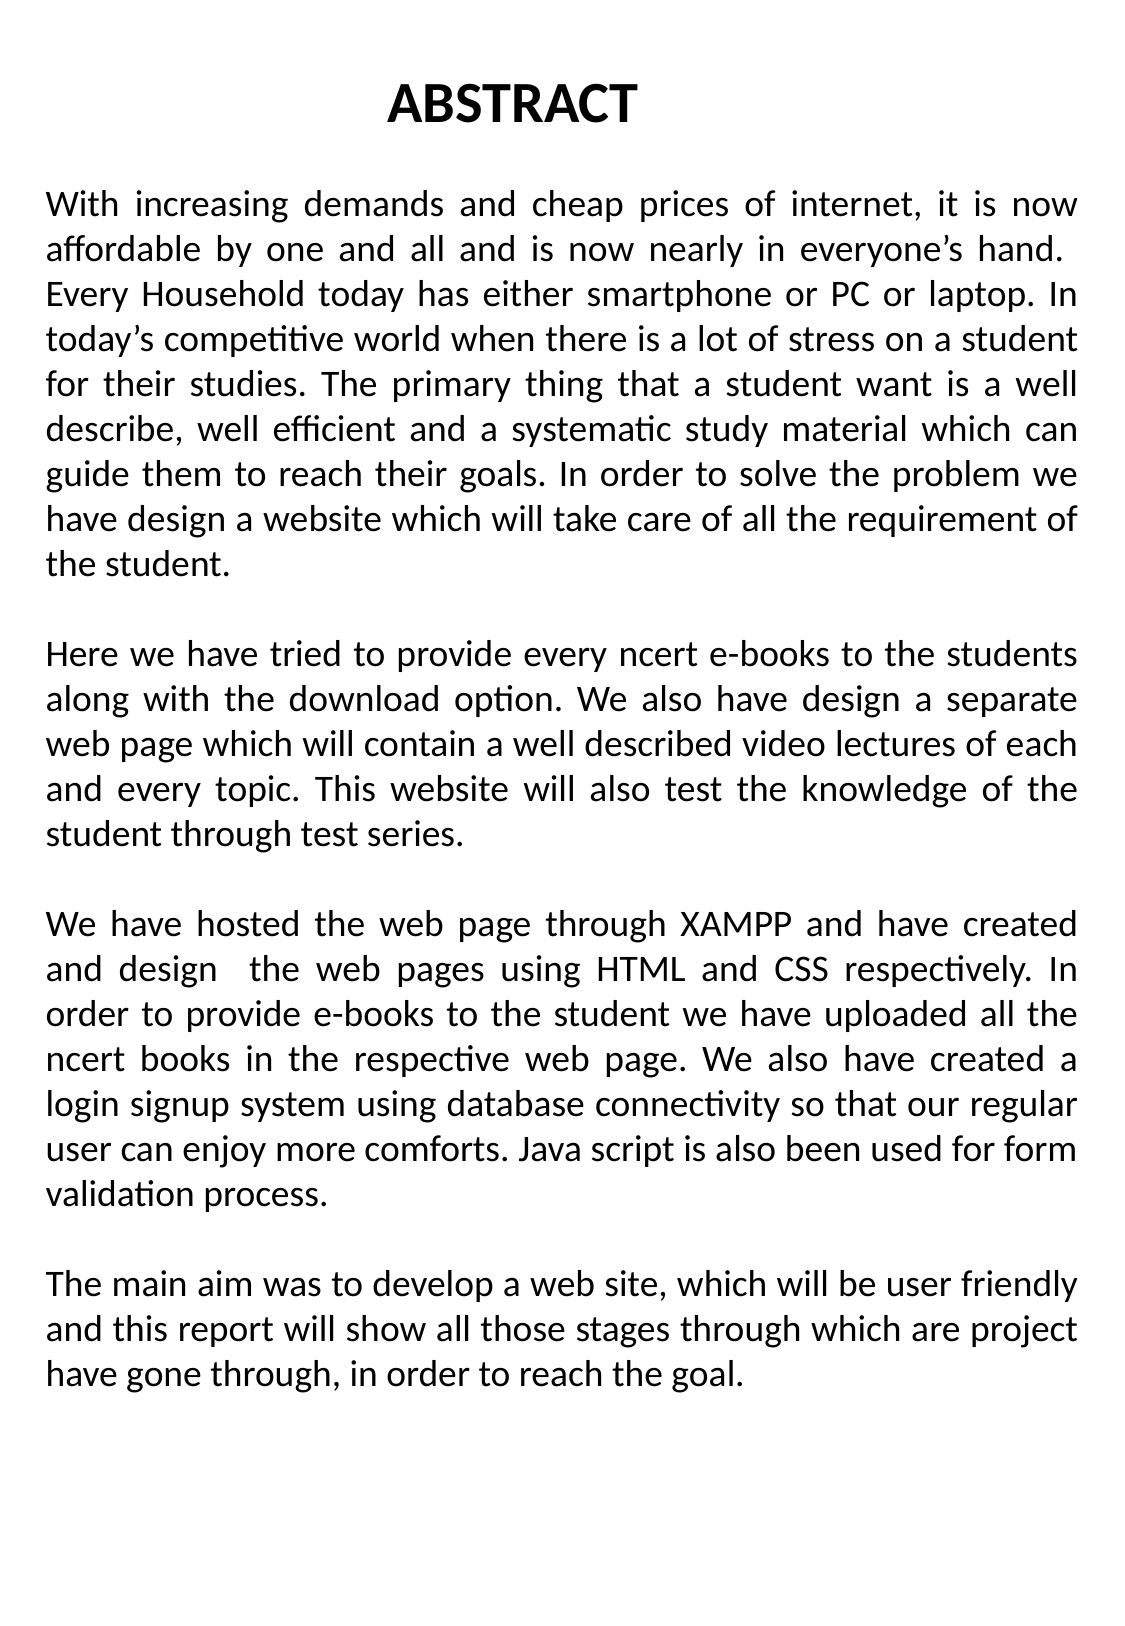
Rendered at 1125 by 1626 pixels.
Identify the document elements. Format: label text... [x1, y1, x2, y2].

text_box ABSTRACT With increasing demands and cheap prices of internet, it is now affordable by one and all and is now nearly in everyone’s hand. Every Household today has either smartphone or PC or laptop. In today’s competitive world when there is a lot of stress on a student for their studies. The primary thing that a student want is a well describe, well efficient and a systematic study material which can guide them to reach their goals. In order to solve the problem we have design a website which will take care of all the requirement of the student. Here we have tried to provide every ncert e-books to the students along with the download option. We also have design a separate web page which will contain a well described video lectures of each and every topic. This website will also test the knowledge of the student through test series. We have hosted the web page through XAMPP and have created and design the web pages using HTML and CSS respectively. In order to provide e-books to the student we have uploaded all the ncert books in the respective web page. We also have created a login signup system using database connectivity so that our regular user can enjoy more comforts. Java script is also been used for form validation process. The main aim was to develop a web site, which will be user friendly and this report will show all those stages through which are project have gone through, in order to reach the goal. [30, 56, 1094, 1402]
